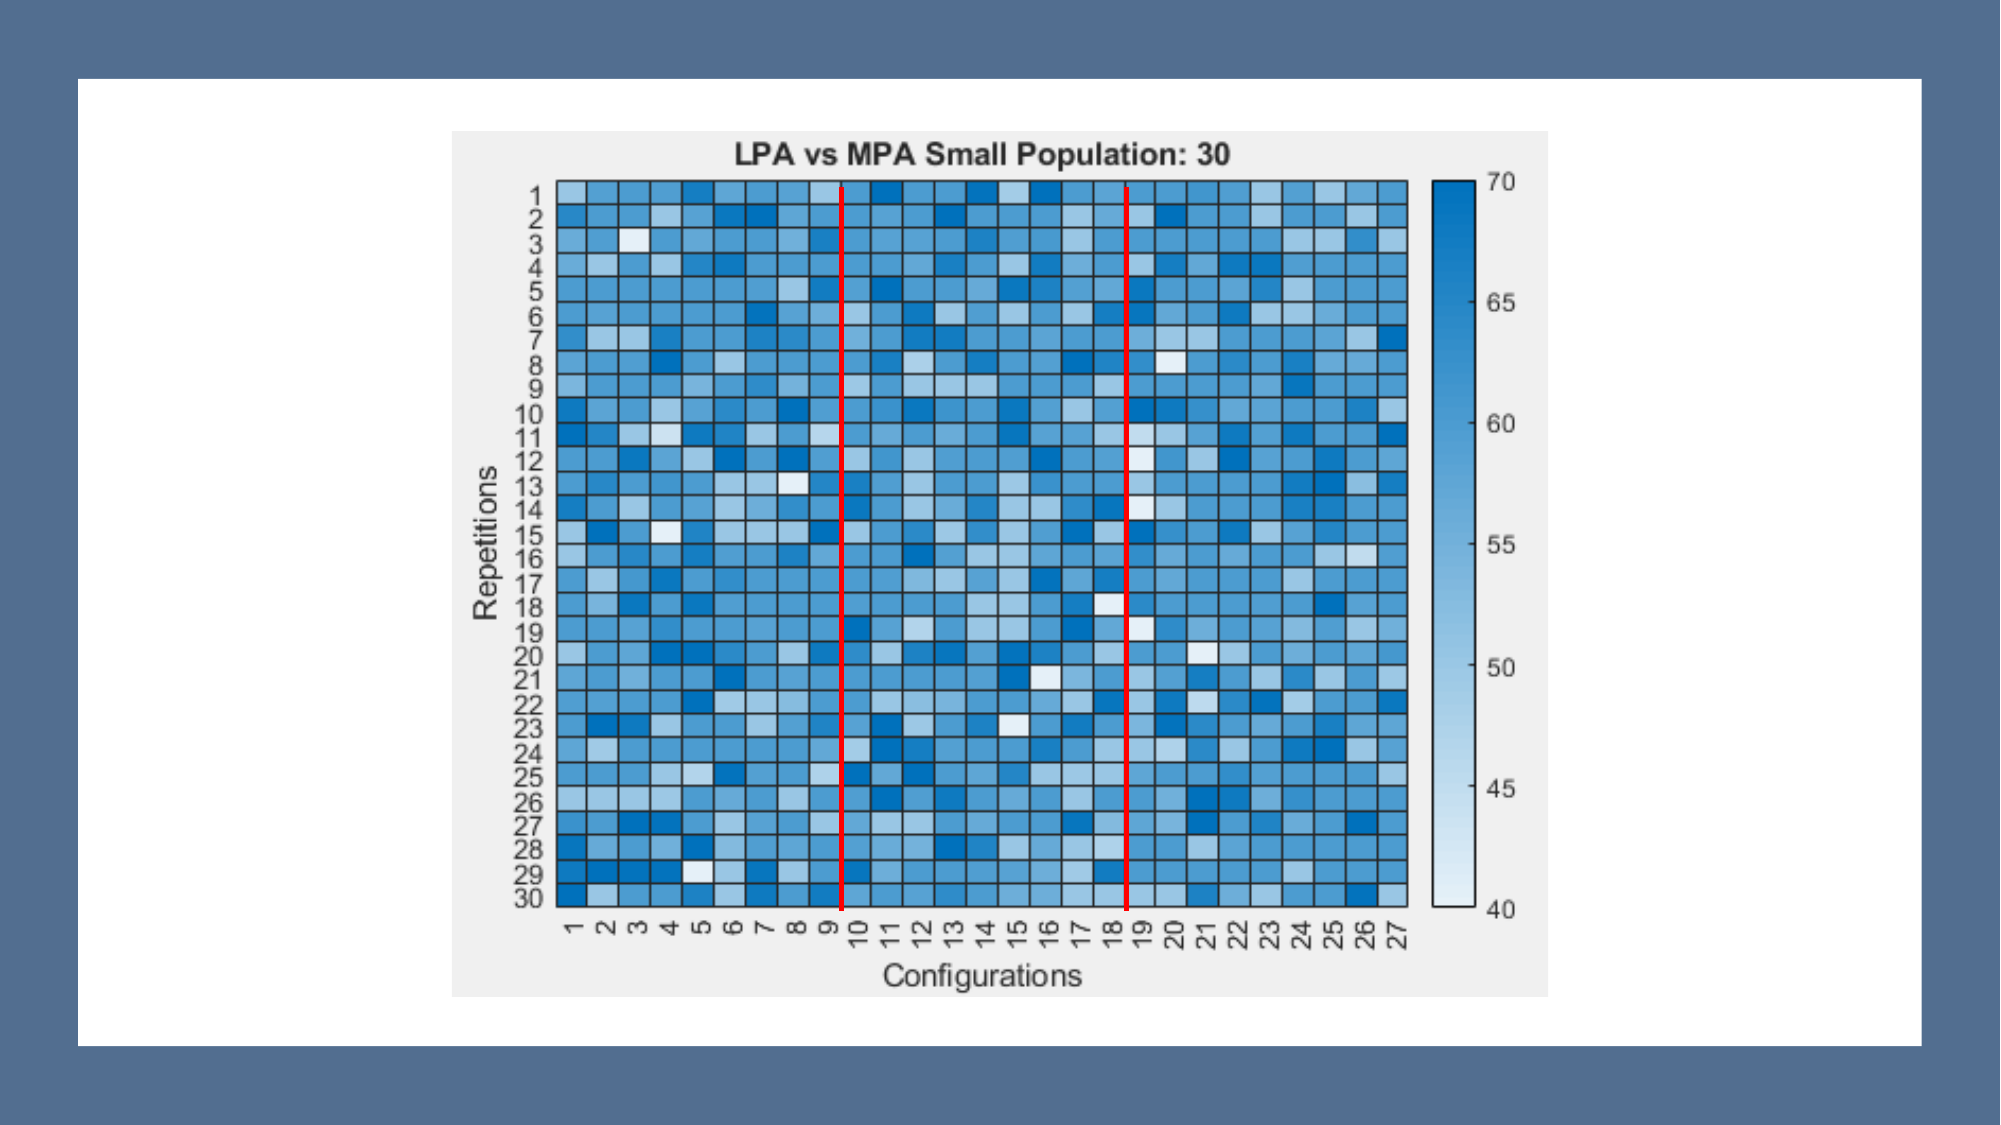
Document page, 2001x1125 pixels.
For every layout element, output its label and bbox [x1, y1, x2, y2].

text_box [0, 0, 2000, 1125]
text_box [77, 77, 1923, 1048]
list [451, 130, 1549, 997]
